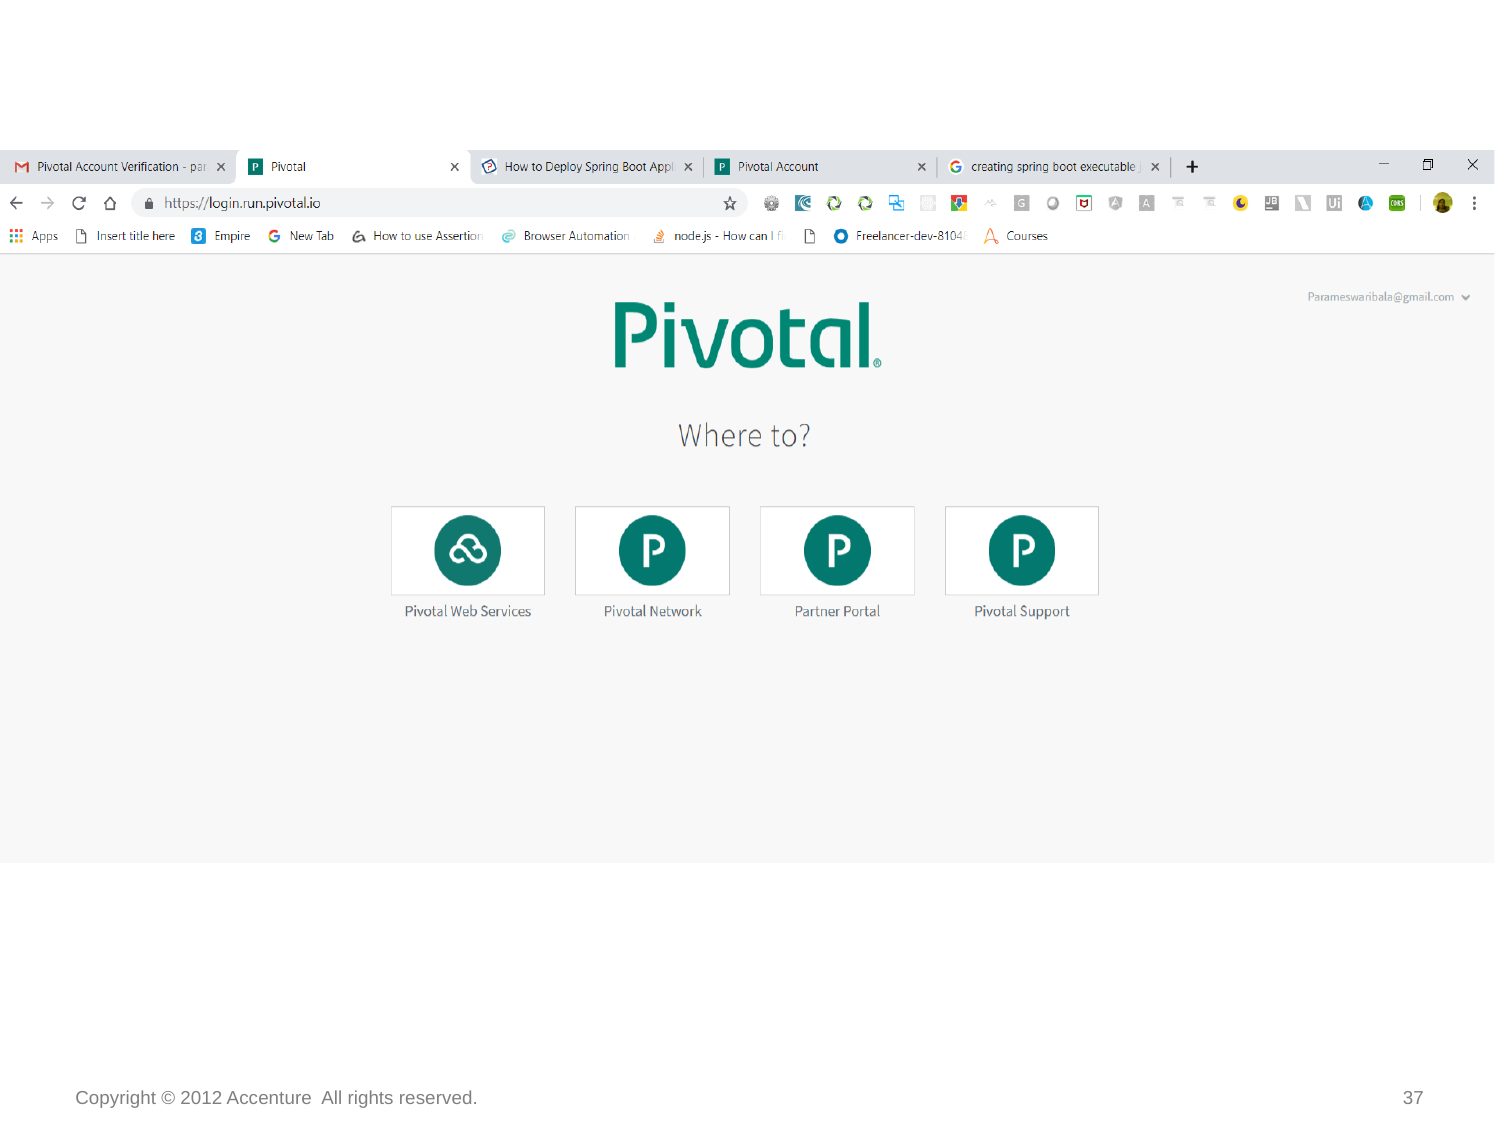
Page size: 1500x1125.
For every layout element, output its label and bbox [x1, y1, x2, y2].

picture [0, 149, 1495, 863]
